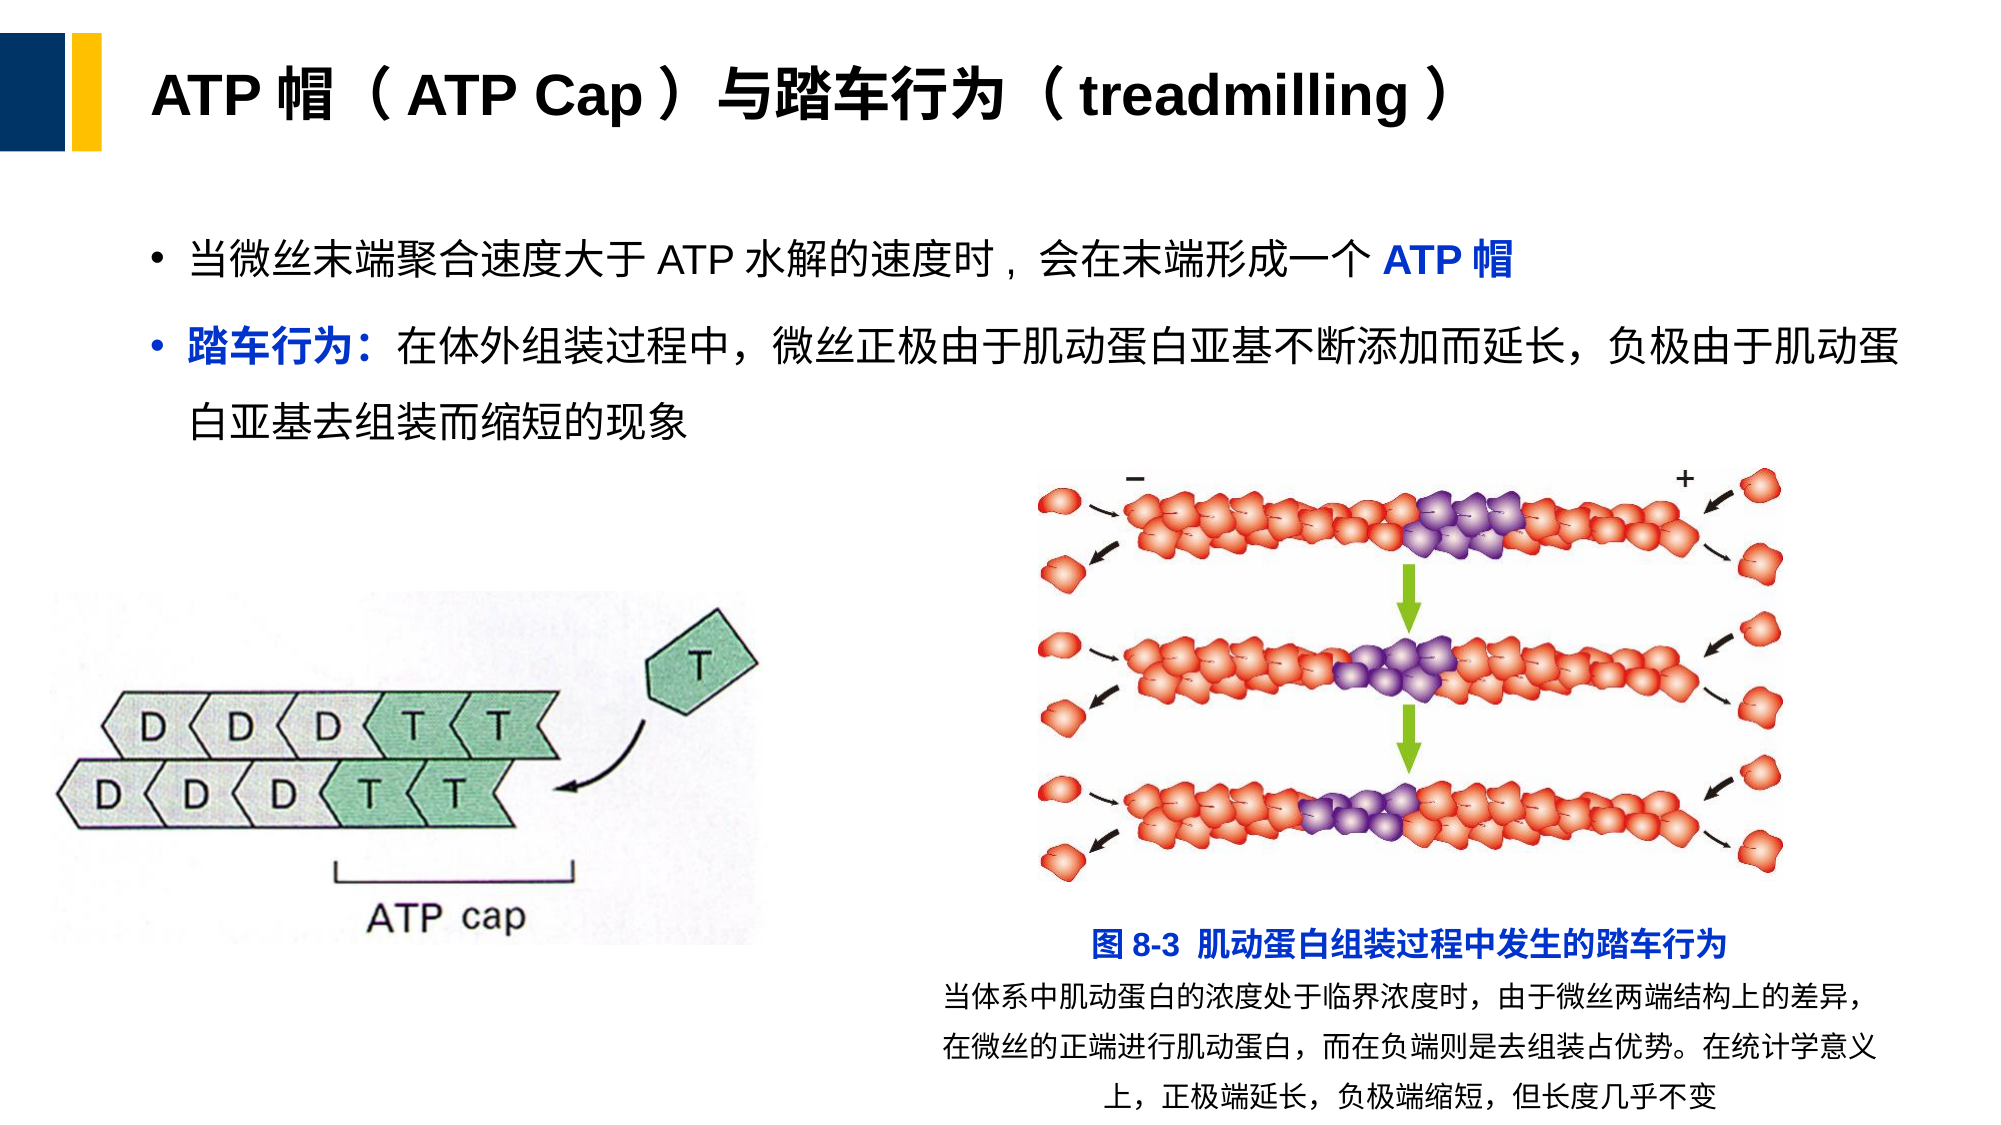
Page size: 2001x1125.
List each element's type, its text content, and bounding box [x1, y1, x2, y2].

picture [1038, 468, 1783, 882]
list 当微丝末端聚合速度大于ATP水解的速度时, 会在末端形成一个ATP帽 踏车行为：在体外组装过程中，微丝正极由于肌动蛋白亚基不断添加而延长，负极由于肌动蛋白亚基去组装而缩短的现象 [135, 200, 1950, 1092]
picture [49, 591, 768, 945]
title ATP帽（ATP Cap）与踏车行为（treadmilling） [135, 33, 1950, 152]
text_box 图8-3 肌动蛋白组装过程中发生的踏车行为 当体系中肌动蛋白的浓度处于临界浓度时，由于微丝两端结构上的差异，在微丝的正端进行肌动蛋白，而在负端则是去组装占优势。在统计学意义上，正极端延长，负极端缩短，但长度几乎不变 [923, 906, 1897, 1121]
